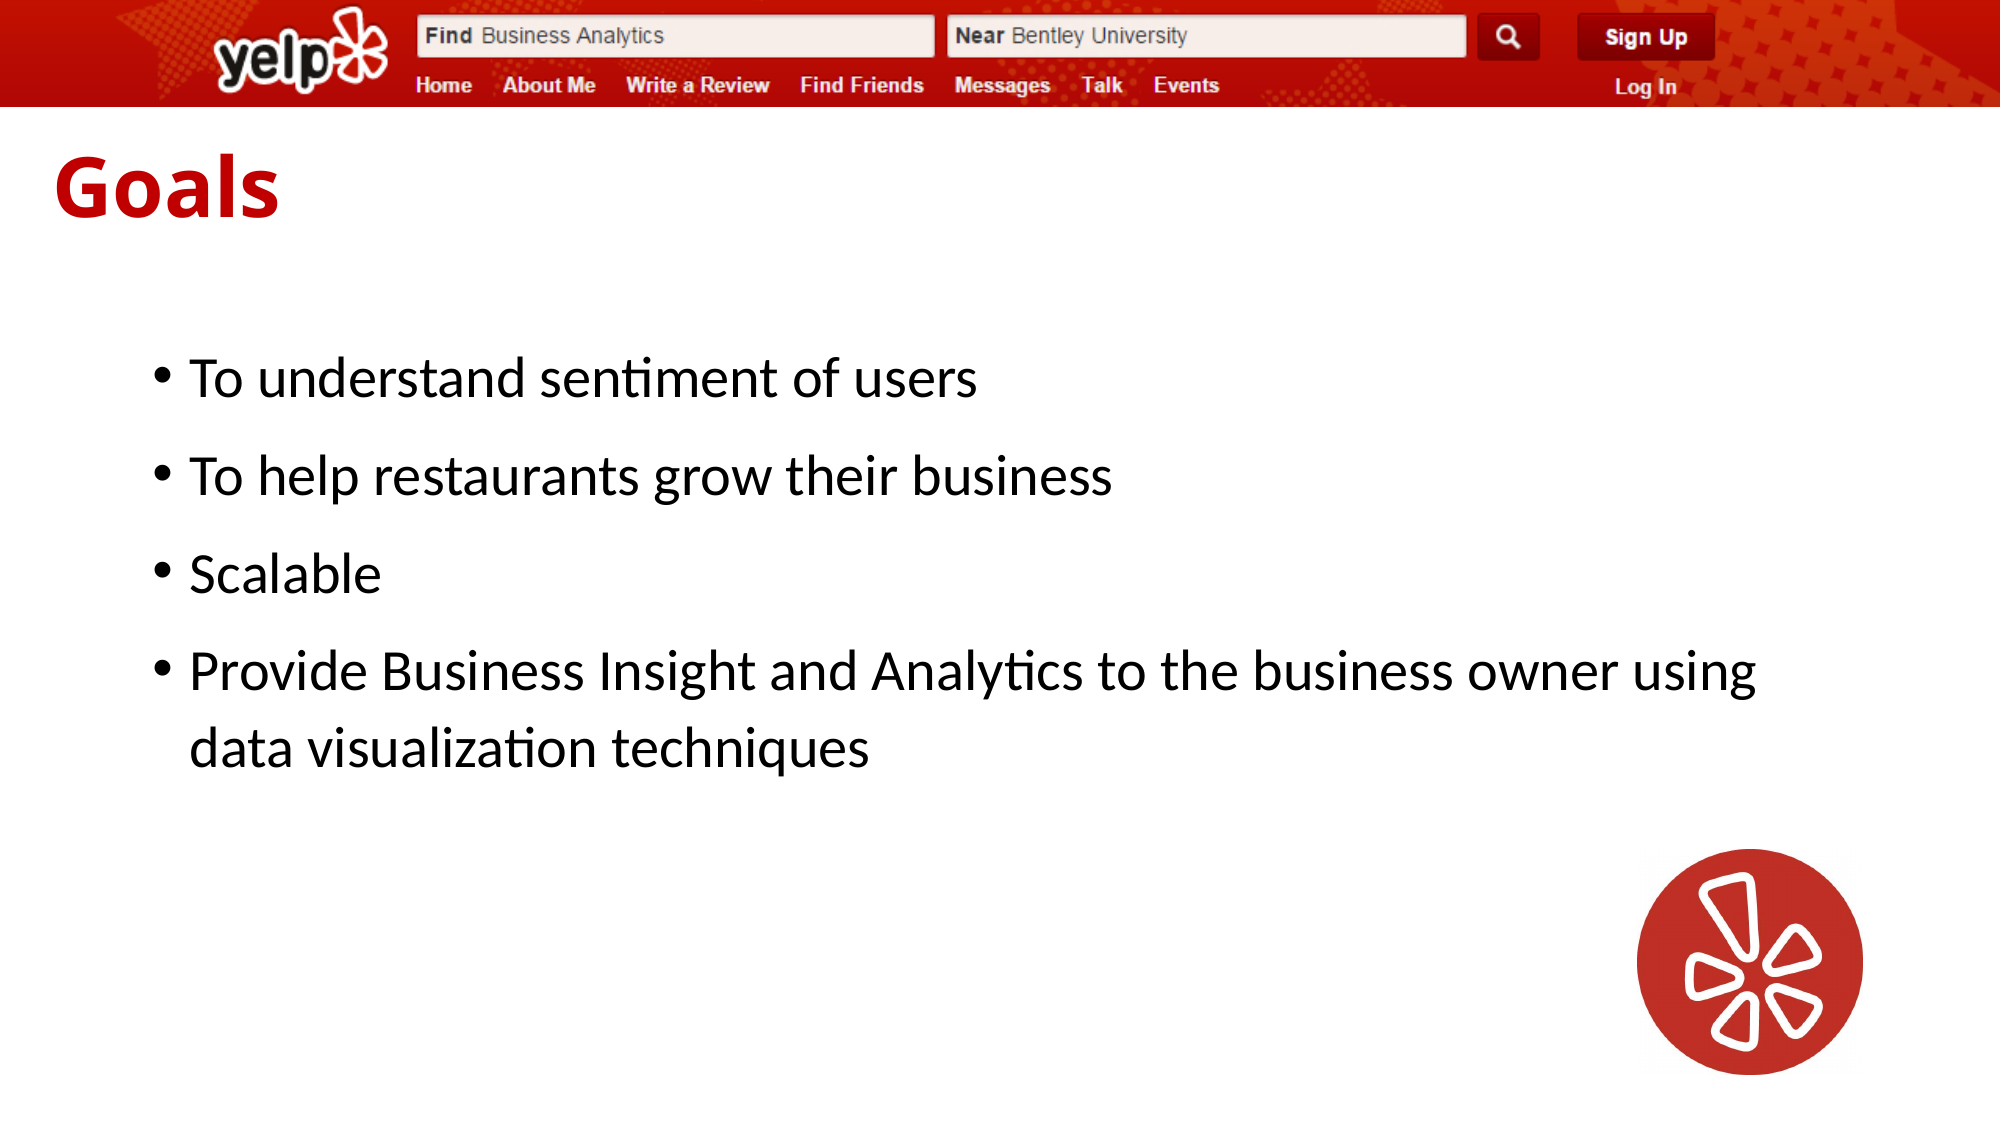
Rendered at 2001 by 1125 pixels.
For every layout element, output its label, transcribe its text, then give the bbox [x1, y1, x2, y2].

list To understand sentiment of users To help restaurants grow their business Scalable Provide Business Insight and Analytics to the business owner using data visualization techniques [137, 324, 1863, 1113]
title Goals [37, 107, 1763, 300]
picture [0, 0, 2000, 107]
picture [1637, 849, 1863, 1075]
